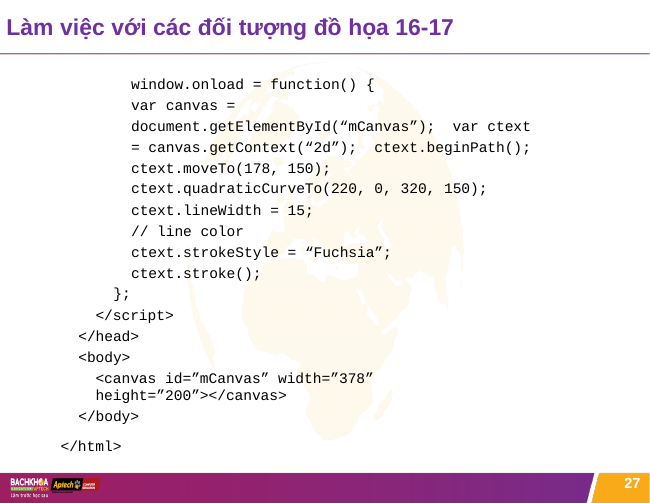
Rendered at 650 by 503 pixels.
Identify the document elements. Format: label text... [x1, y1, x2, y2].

slide_number 27 [617, 340, 646, 503]
title Làm việc với các đối tượng đồ họa 16-17 [5, 0, 483, 69]
picture [0, 0, 650, 503]
text_box window.onload = function() { var canvas = document.getElementById(“mCanvas”); var ctext = canvas.getContext(“2d”); ctext.beginPath(); ctext.moveTo(178, 150); ctext.quadraticCurveTo(220, 0, 320, 150); ctext.lineWidth = 15; // line color ctext.strokeStyle = “Fuchsia”; ctext.stroke(); }; </script> </head> <body> <canvas id=”mCanvas” width=”378” height=”200”></canvas> </body> </html> [59, 70, 574, 455]
